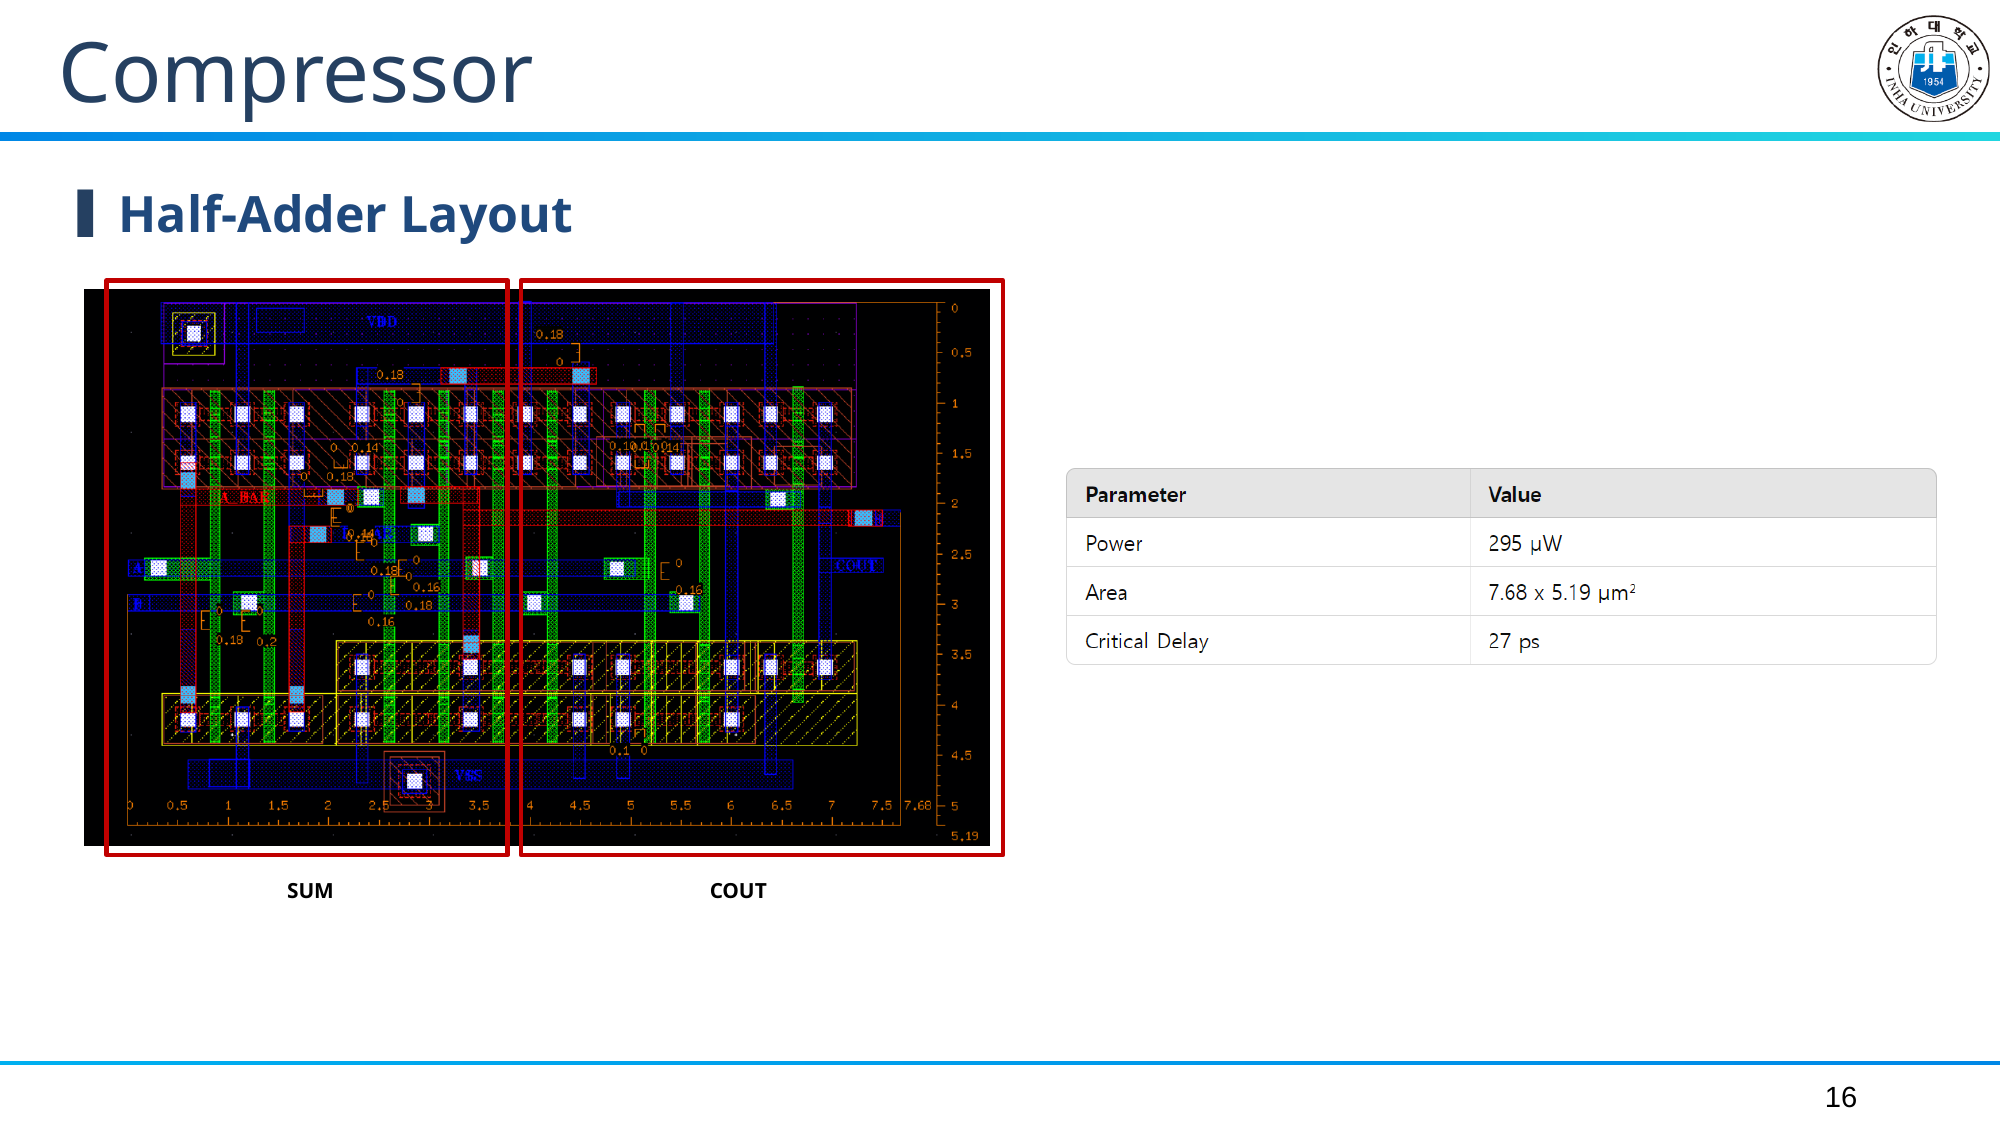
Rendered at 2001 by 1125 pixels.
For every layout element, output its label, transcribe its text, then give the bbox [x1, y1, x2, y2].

text_box [105, 278, 510, 287]
picture [83, 288, 990, 846]
text_box COUT [695, 870, 798, 911]
title Compressor [0, 2, 1884, 128]
text_box SUM [272, 870, 360, 911]
text_box [519, 278, 1005, 857]
text_box Half-Adder Layout [47, 174, 603, 242]
picture [1884, 15, 1990, 122]
picture [1057, 464, 1945, 671]
